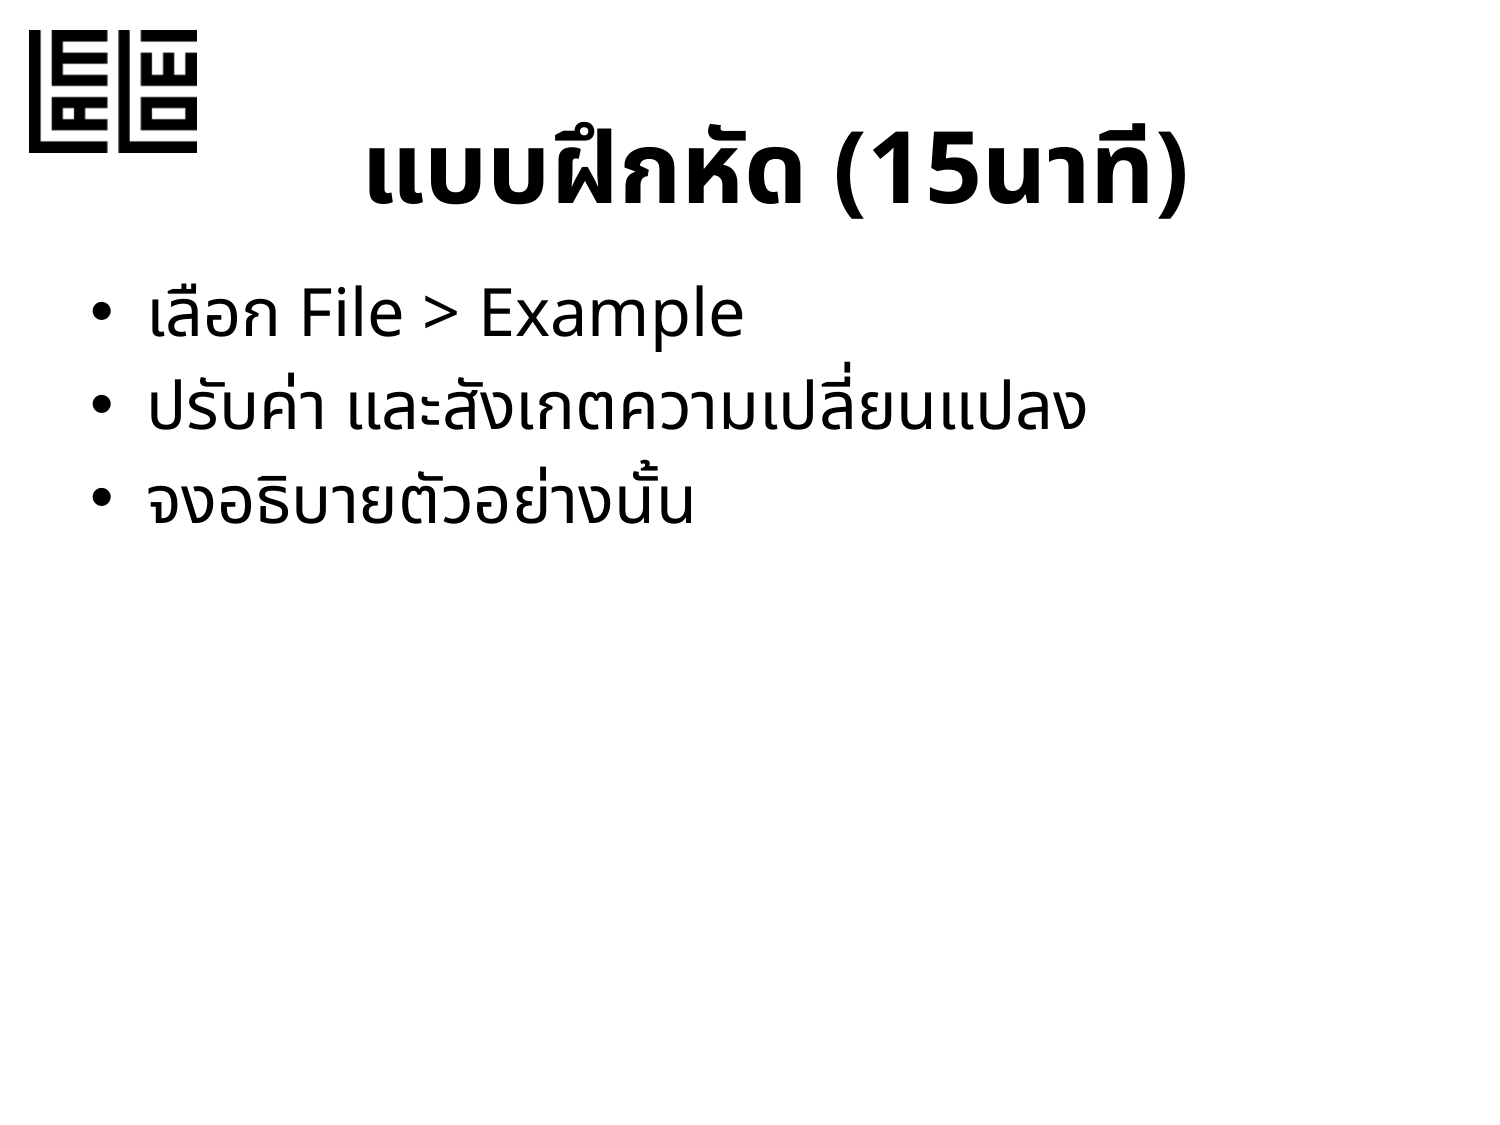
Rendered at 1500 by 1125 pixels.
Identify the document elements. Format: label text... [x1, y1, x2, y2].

picture [29, 30, 197, 153]
text_box แบบฝึกหัด (15นาที) [99, 70, 1450, 258]
list เลือก File > Example ปรับค่า และสังเกตความเปลี่ยนแปลง จงอธิบายตัวอย่างนั้น [75, 262, 1425, 1005]
